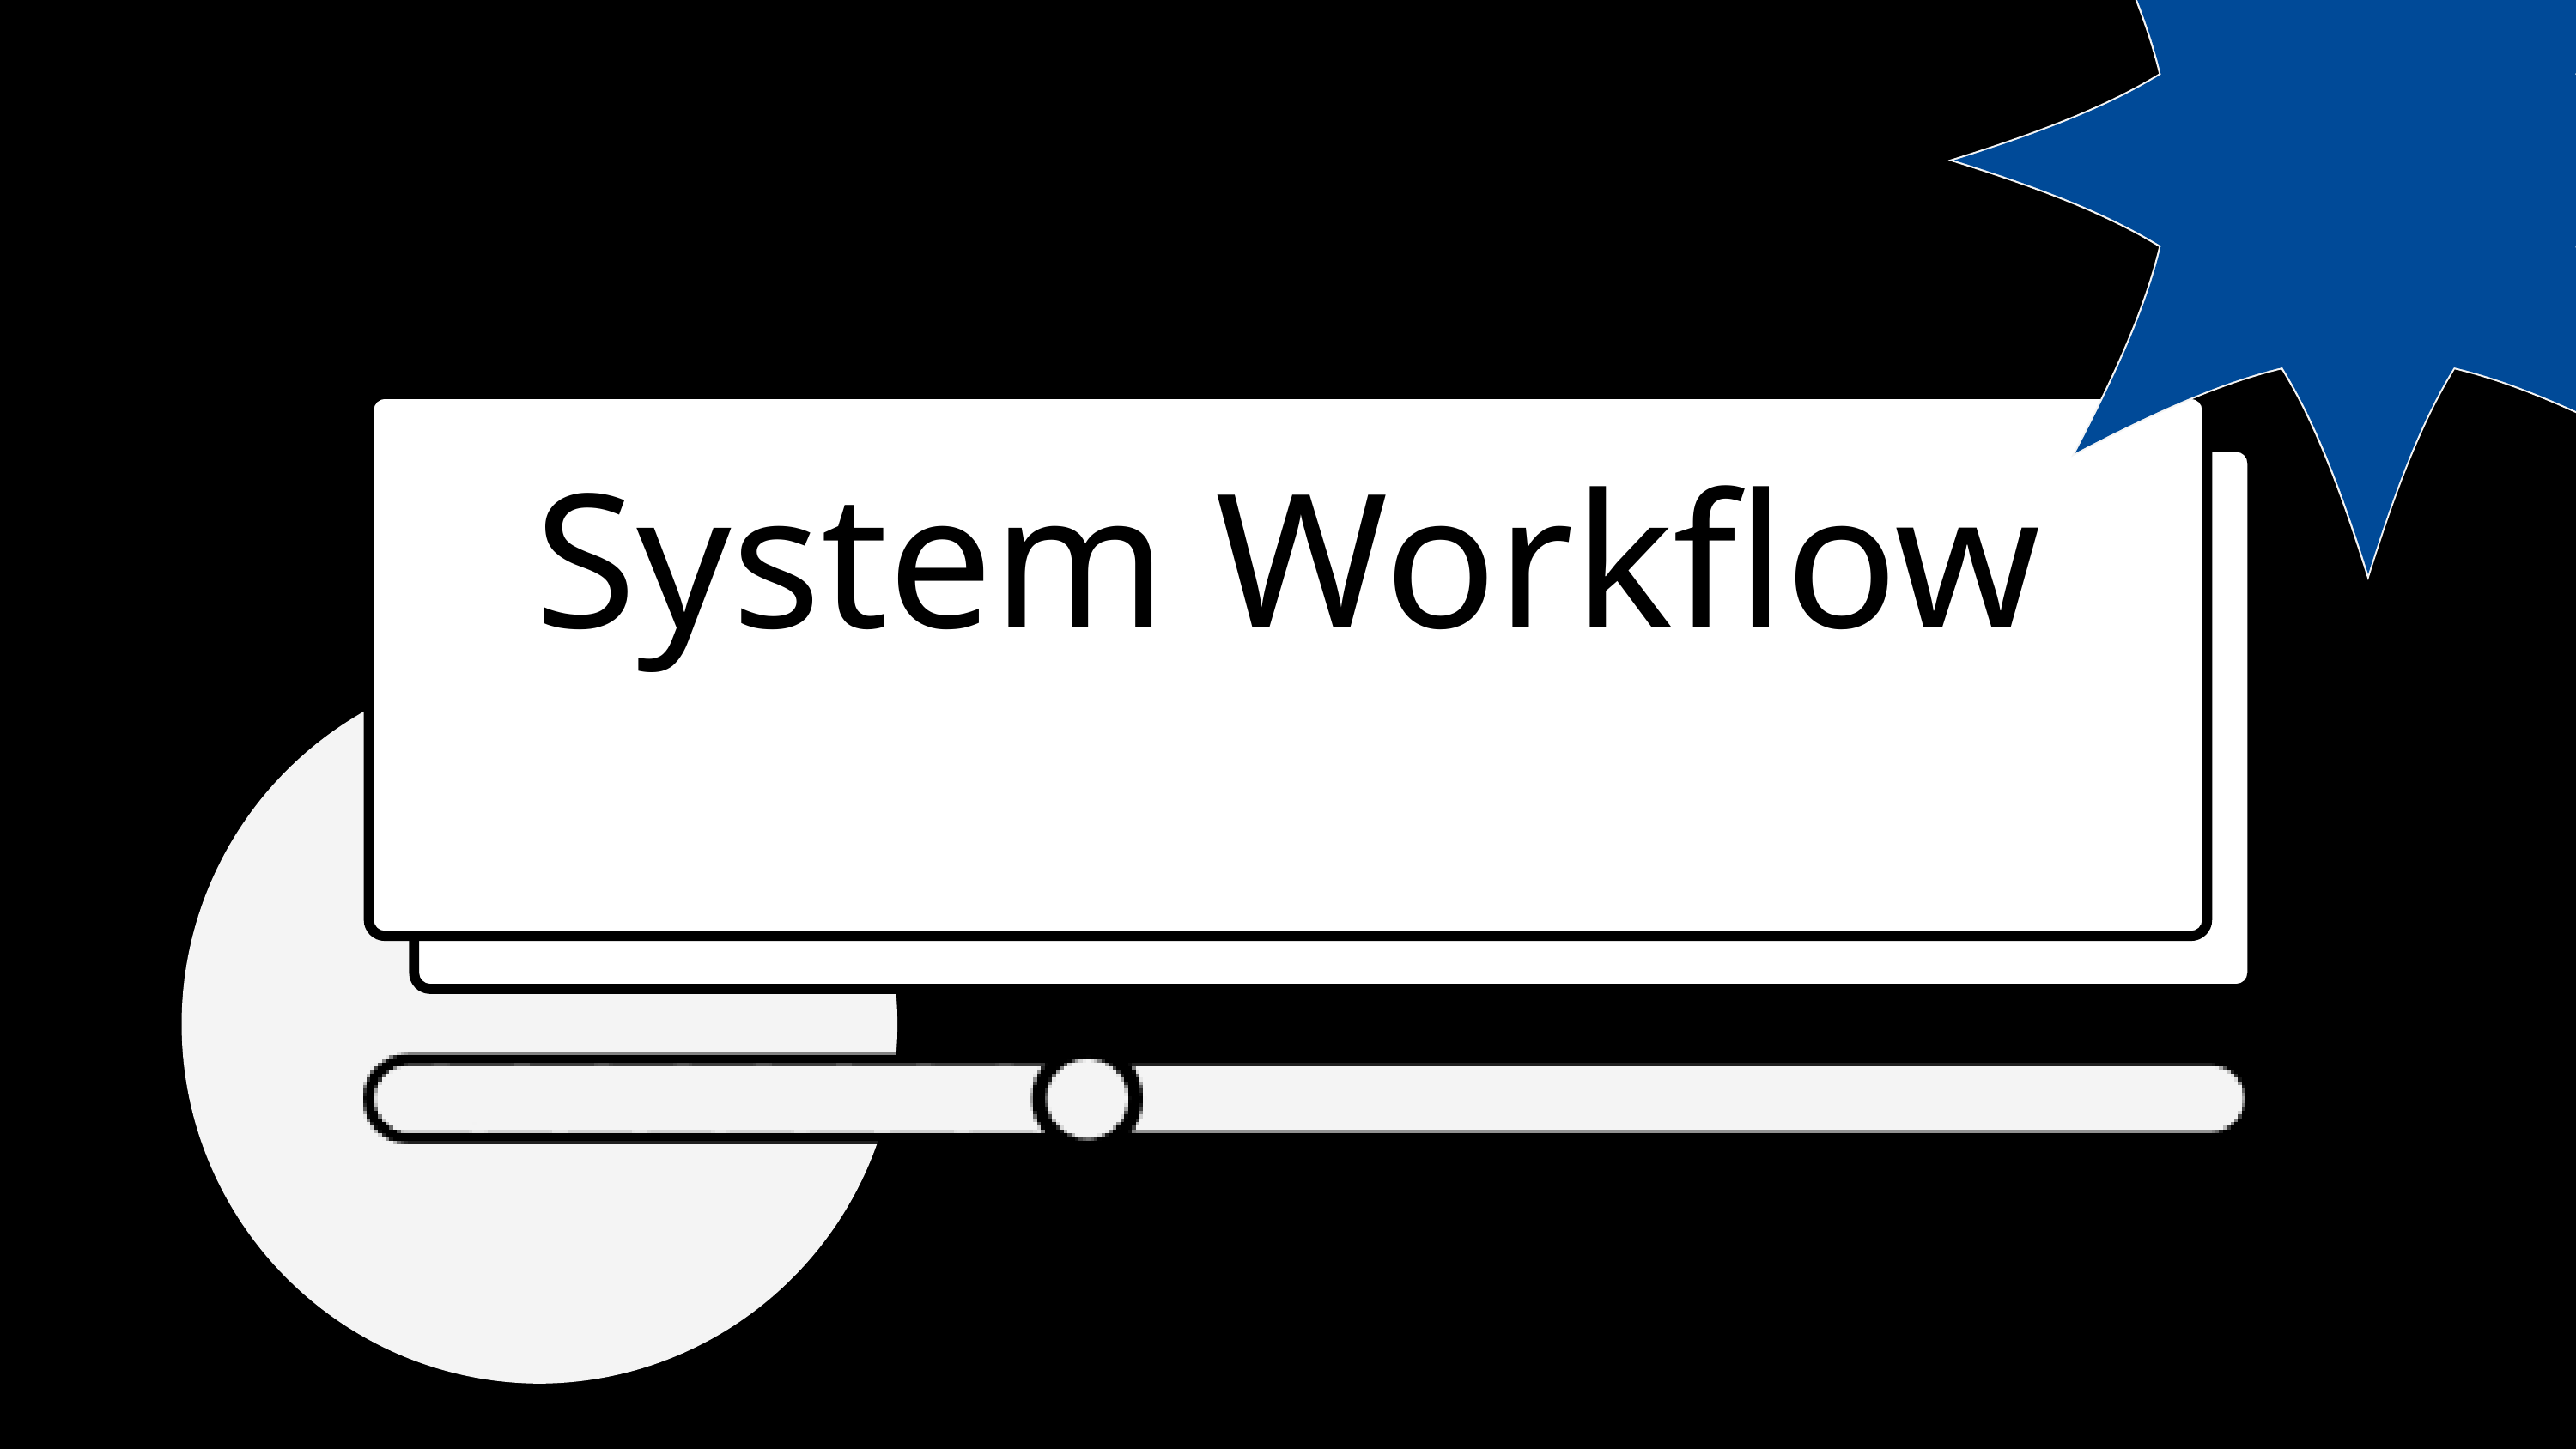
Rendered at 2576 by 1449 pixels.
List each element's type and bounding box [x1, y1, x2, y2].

text_box [363, 388, 2213, 942]
picture [363, 1045, 2258, 1152]
text_box [1948, 0, 2576, 581]
text_box [409, 587, 2258, 995]
text_box [179, 664, 900, 1385]
